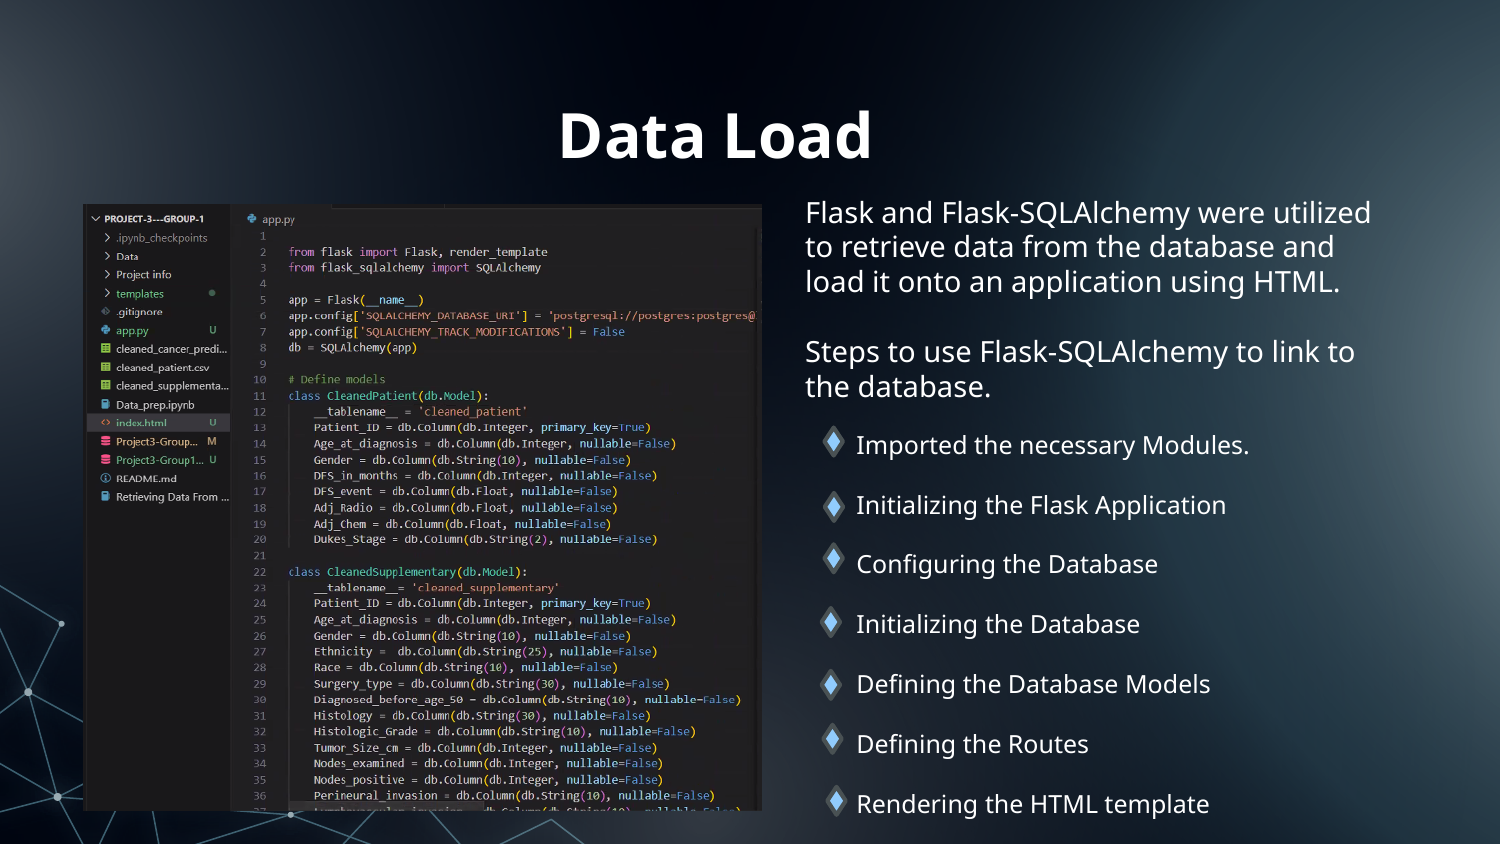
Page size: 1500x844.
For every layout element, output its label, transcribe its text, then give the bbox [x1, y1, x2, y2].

text_box Flask and Flask-SQLAlchemy were utilized to retrieve data from the database and load it onto an application using HTML. Steps to use Flask-SQLAlchemy to link to the database. [790, 178, 1399, 392]
picture [0, 0, 1500, 844]
text_box [822, 425, 845, 458]
text_box [821, 722, 844, 755]
text_box [823, 490, 845, 523]
text_box [819, 668, 842, 701]
text_box Imported the necessary Modules. Initializing the Flask Application Configuring the Database Initializing the Database Defining the Database Models Defining the Routes Rendering the HTML template [841, 421, 1416, 826]
text_box [819, 605, 842, 639]
text_box [822, 542, 845, 575]
text_box [825, 784, 848, 817]
title Data Load [83, 81, 1350, 179]
